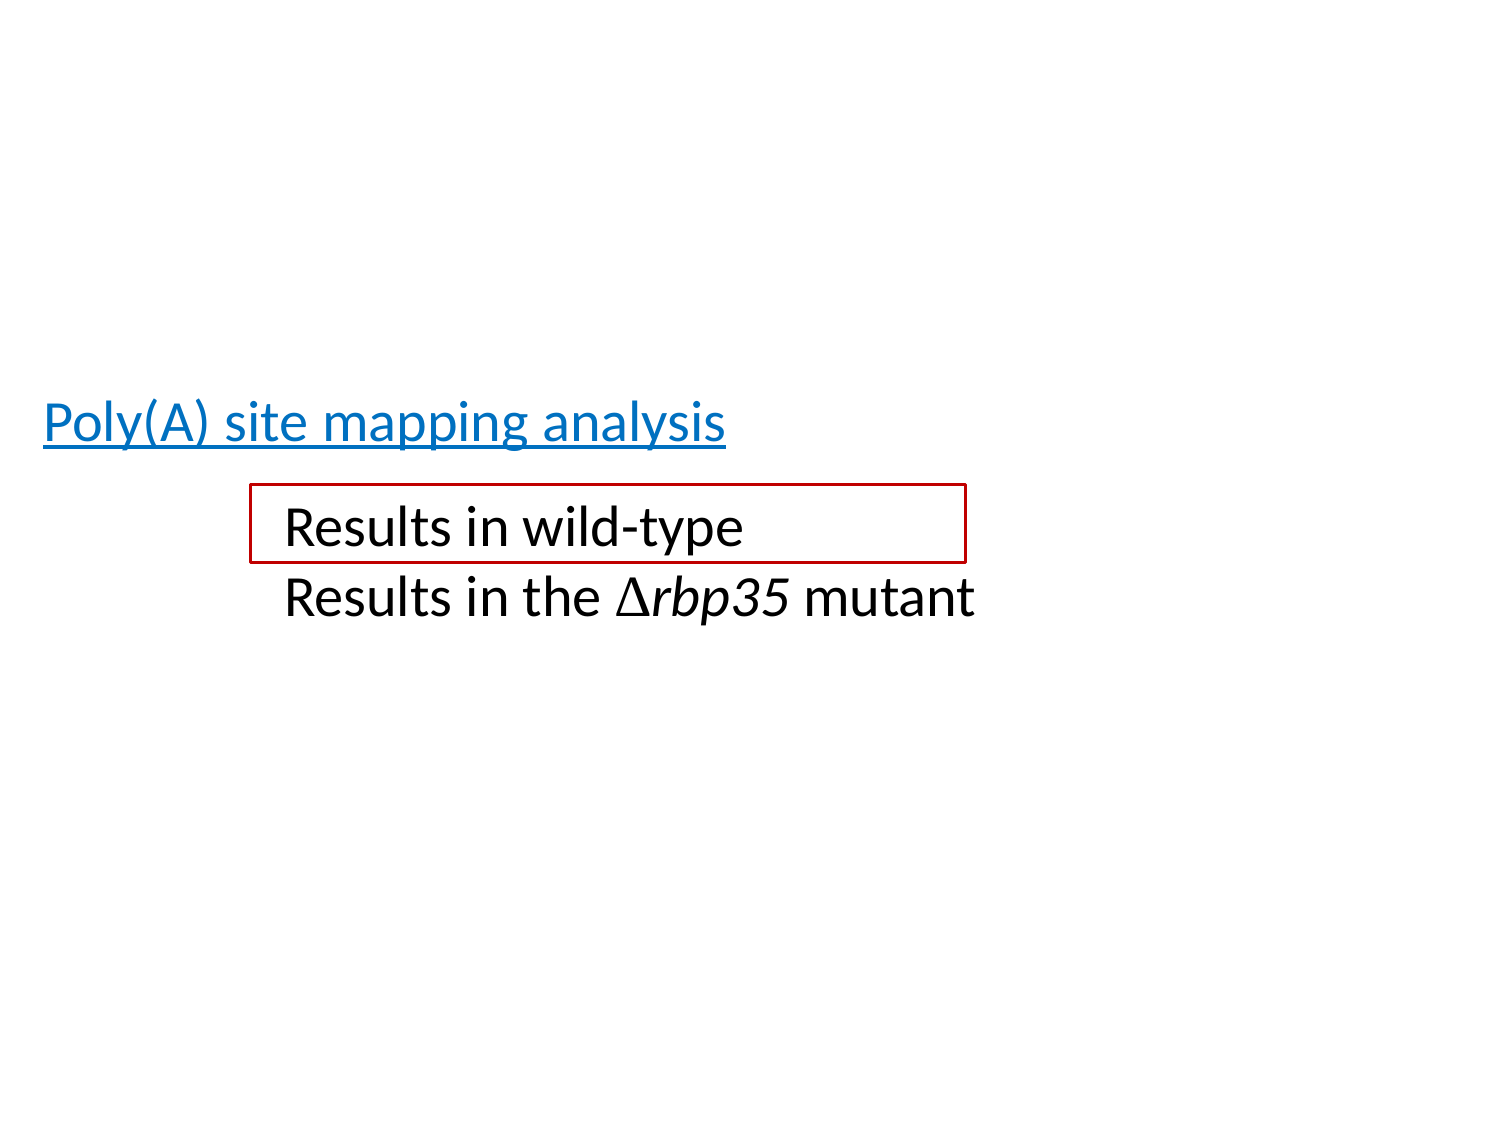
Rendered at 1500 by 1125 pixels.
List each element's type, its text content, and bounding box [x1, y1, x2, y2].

text_box Results in wild-type Results in the ∆rbp35 mutant [269, 480, 992, 636]
text_box Poly(A) site mapping analysis [28, 375, 742, 461]
text_box [250, 484, 966, 563]
